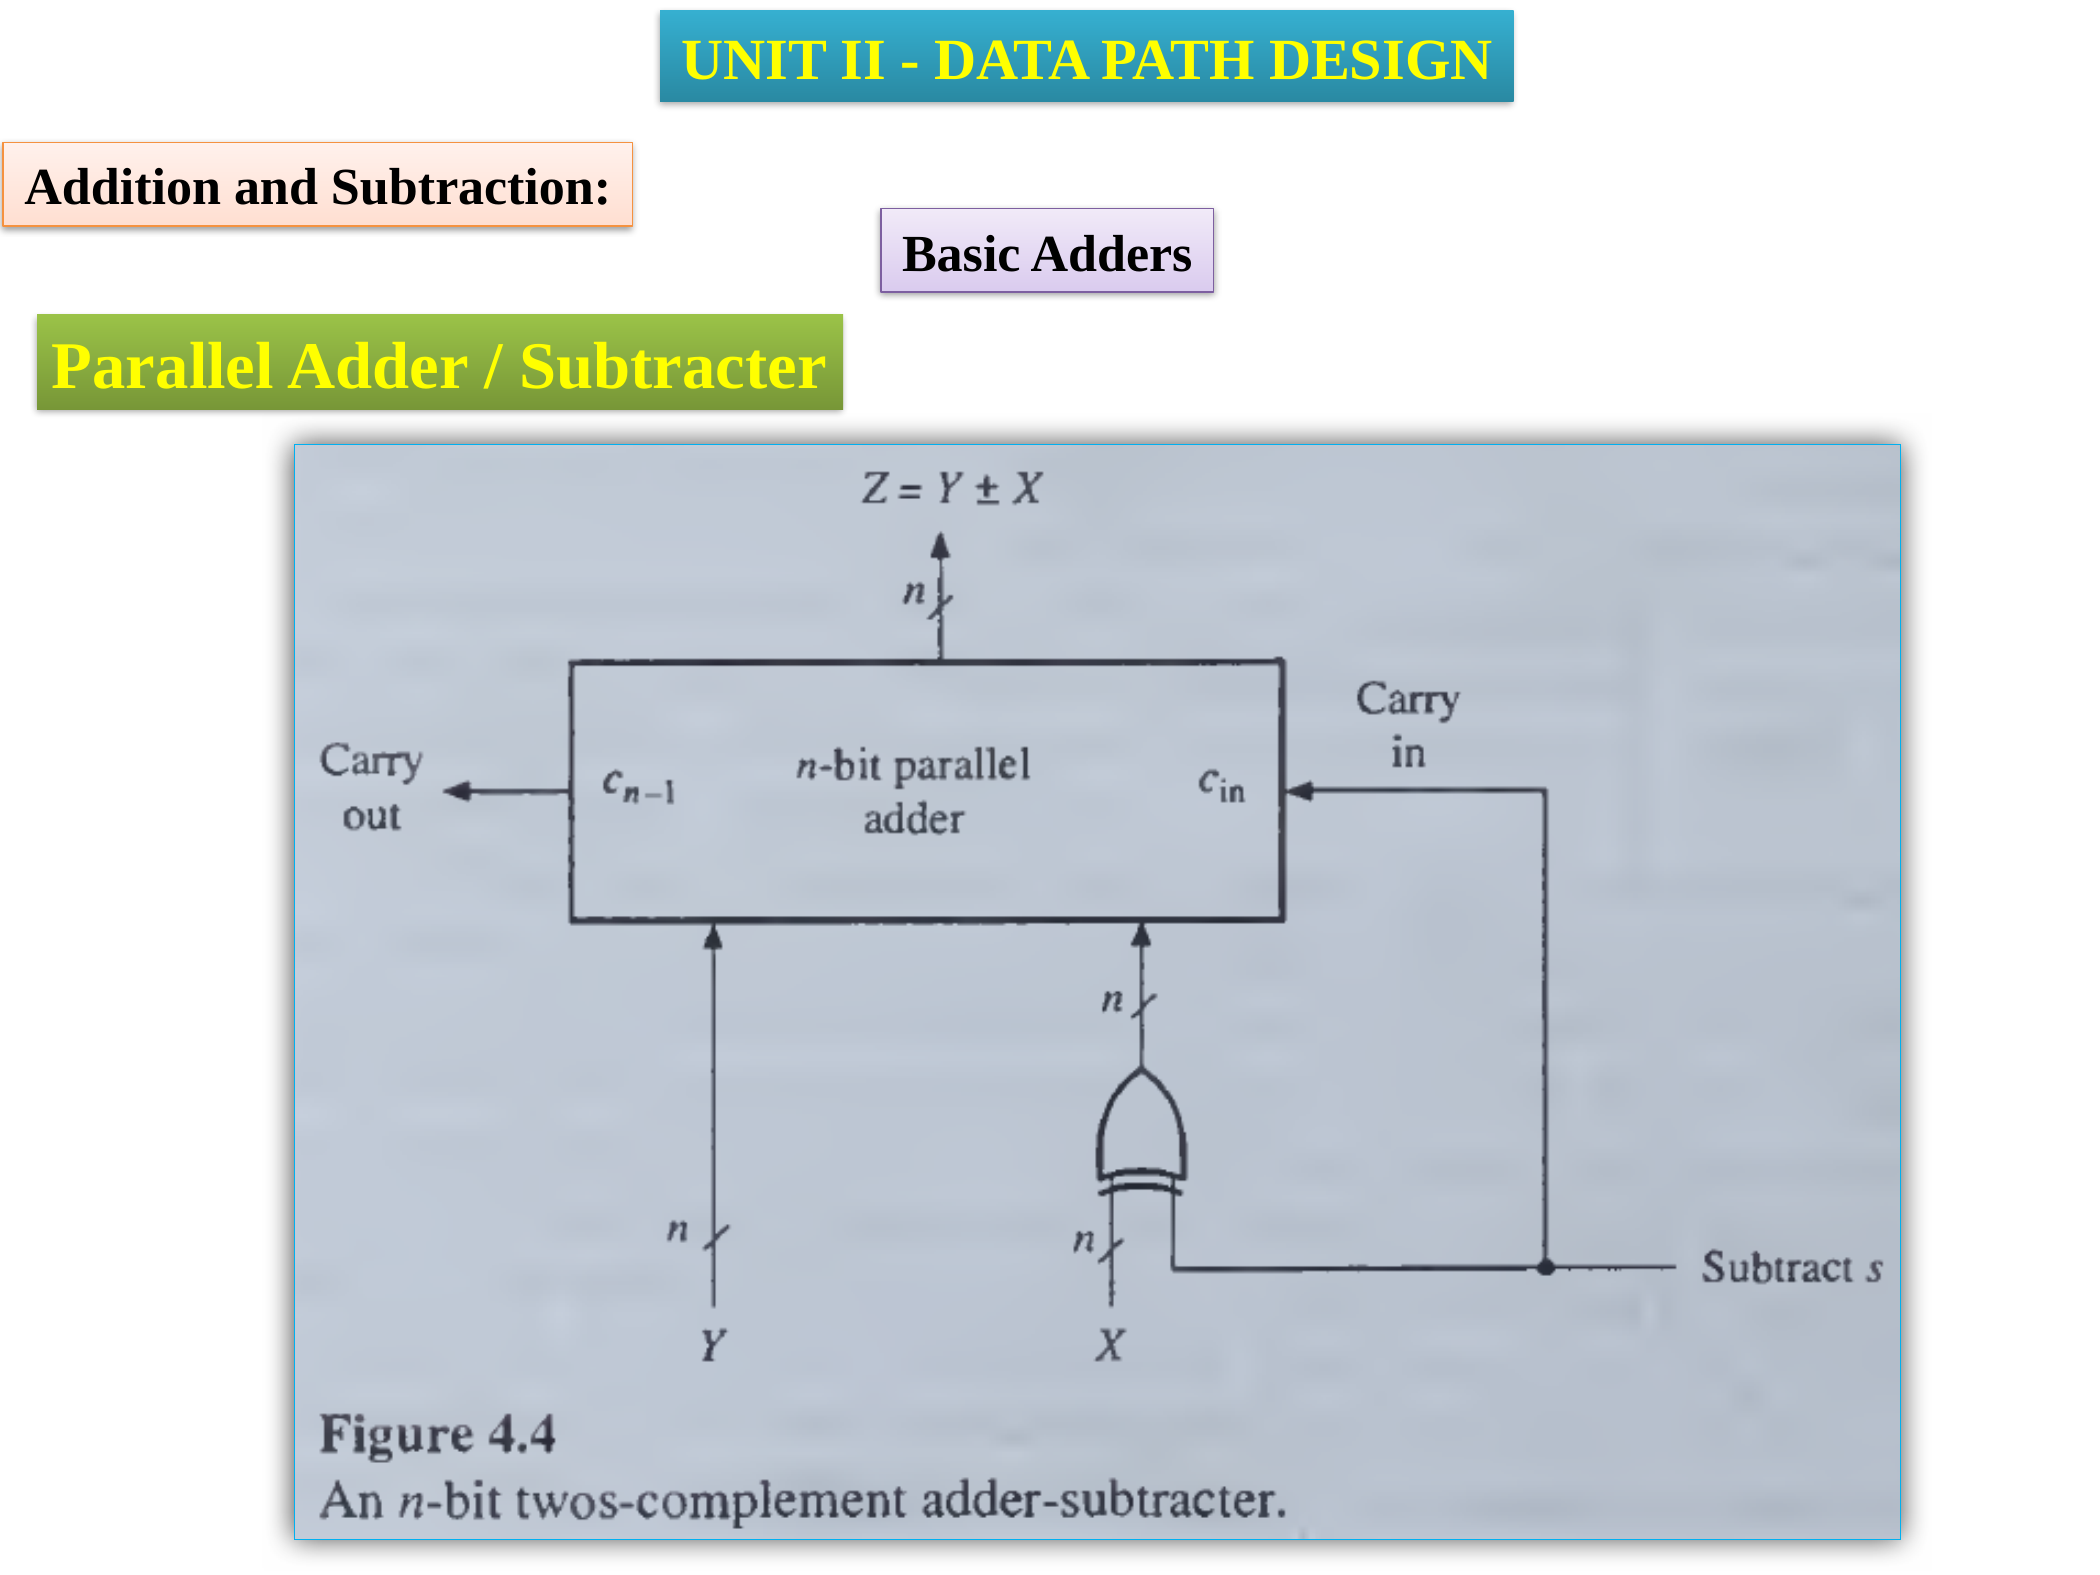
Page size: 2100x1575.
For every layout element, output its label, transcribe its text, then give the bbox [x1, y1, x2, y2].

text_box Basic Adders [880, 208, 1214, 293]
text_box Parallel Adder / Subtracter [37, 314, 844, 410]
text_box Addition and Subtraction: [2, 142, 633, 227]
picture [296, 446, 1899, 1538]
text_box UNIT II - DATA PATH DESIGN [660, 10, 1514, 102]
